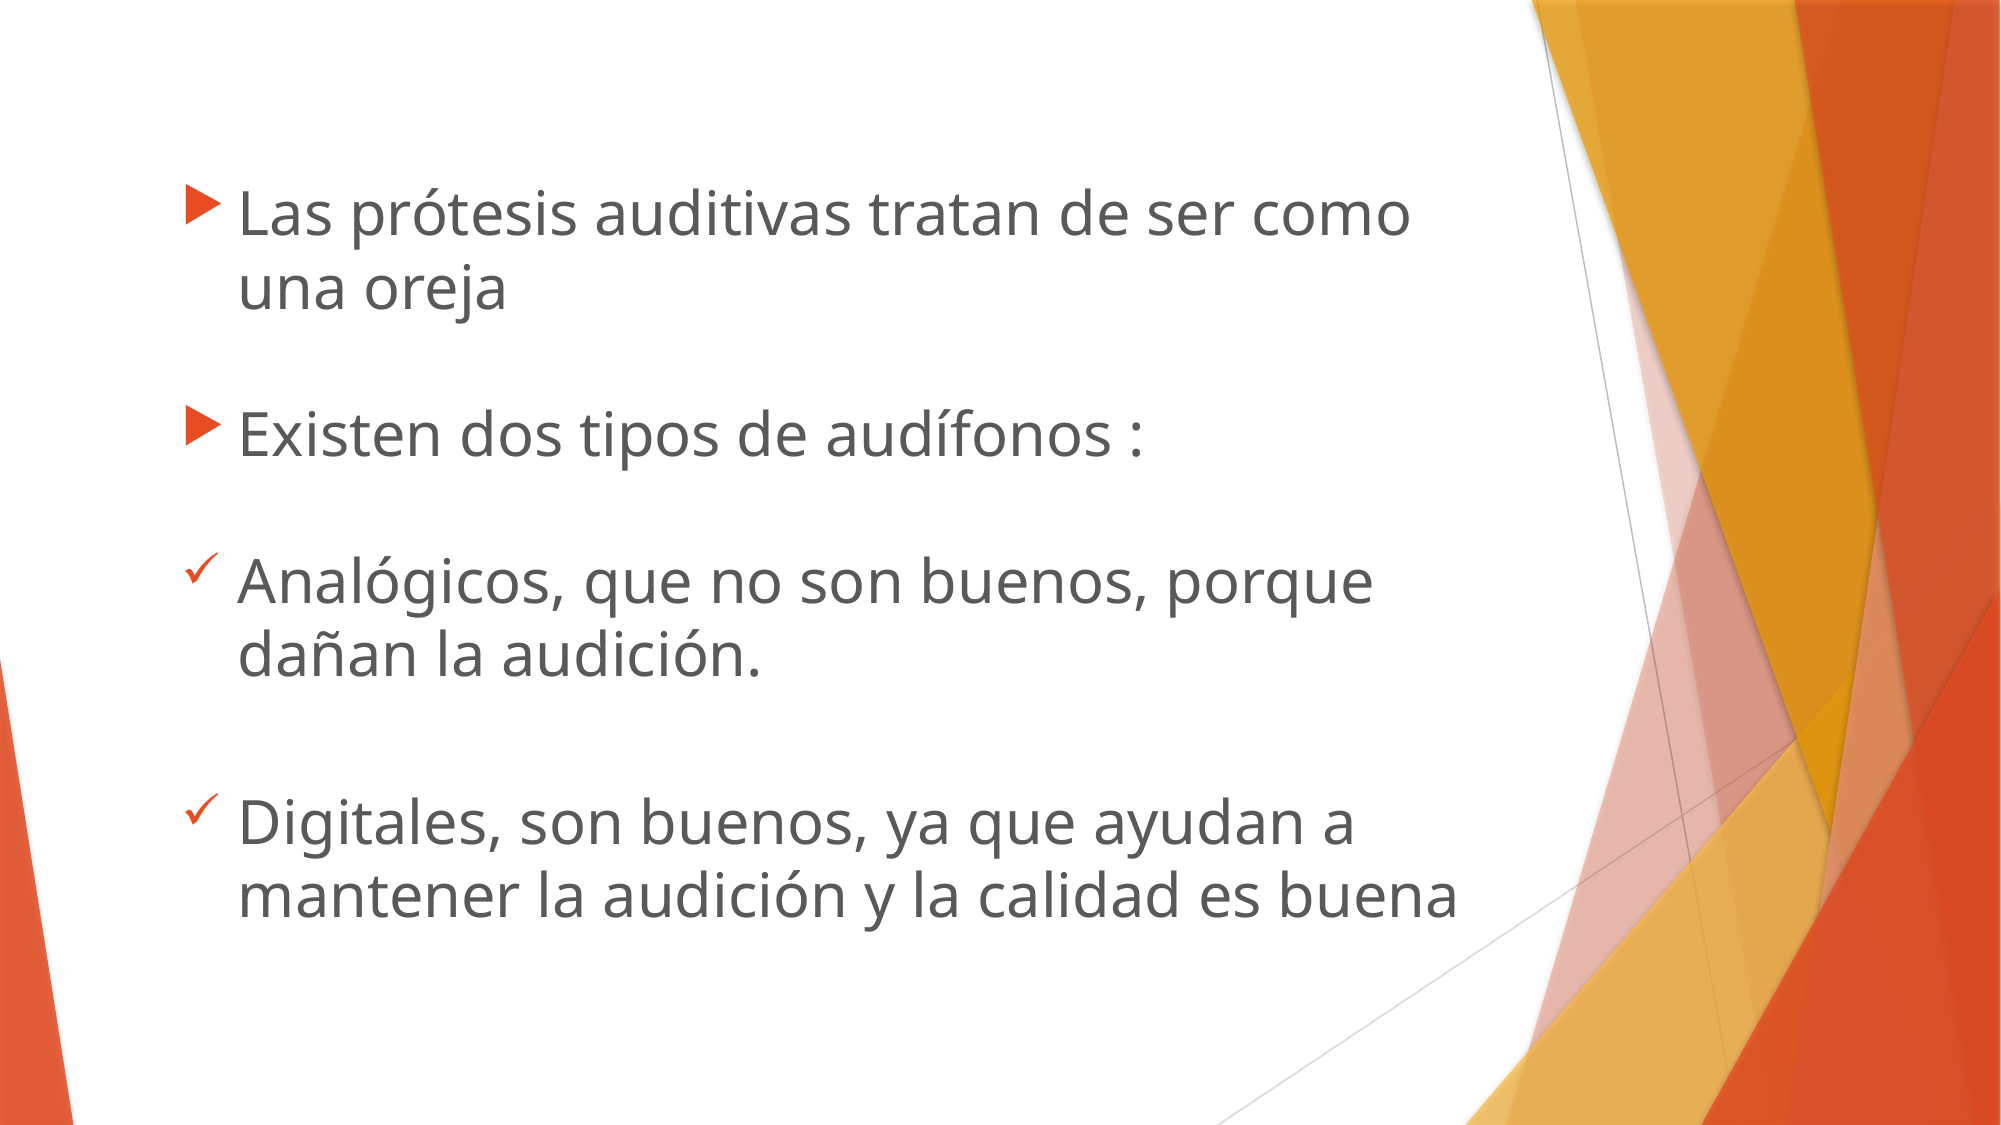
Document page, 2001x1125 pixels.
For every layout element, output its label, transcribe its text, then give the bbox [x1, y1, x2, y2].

list Las prótesis auditivas tratan de ser como una oreja Existen dos tipos de audífonos : Analógicos, que no son buenos, porque dañan la audición. Digitales, son buenos, ya que ayudan a mantener la audición y la calidad es buena [166, 159, 1550, 956]
